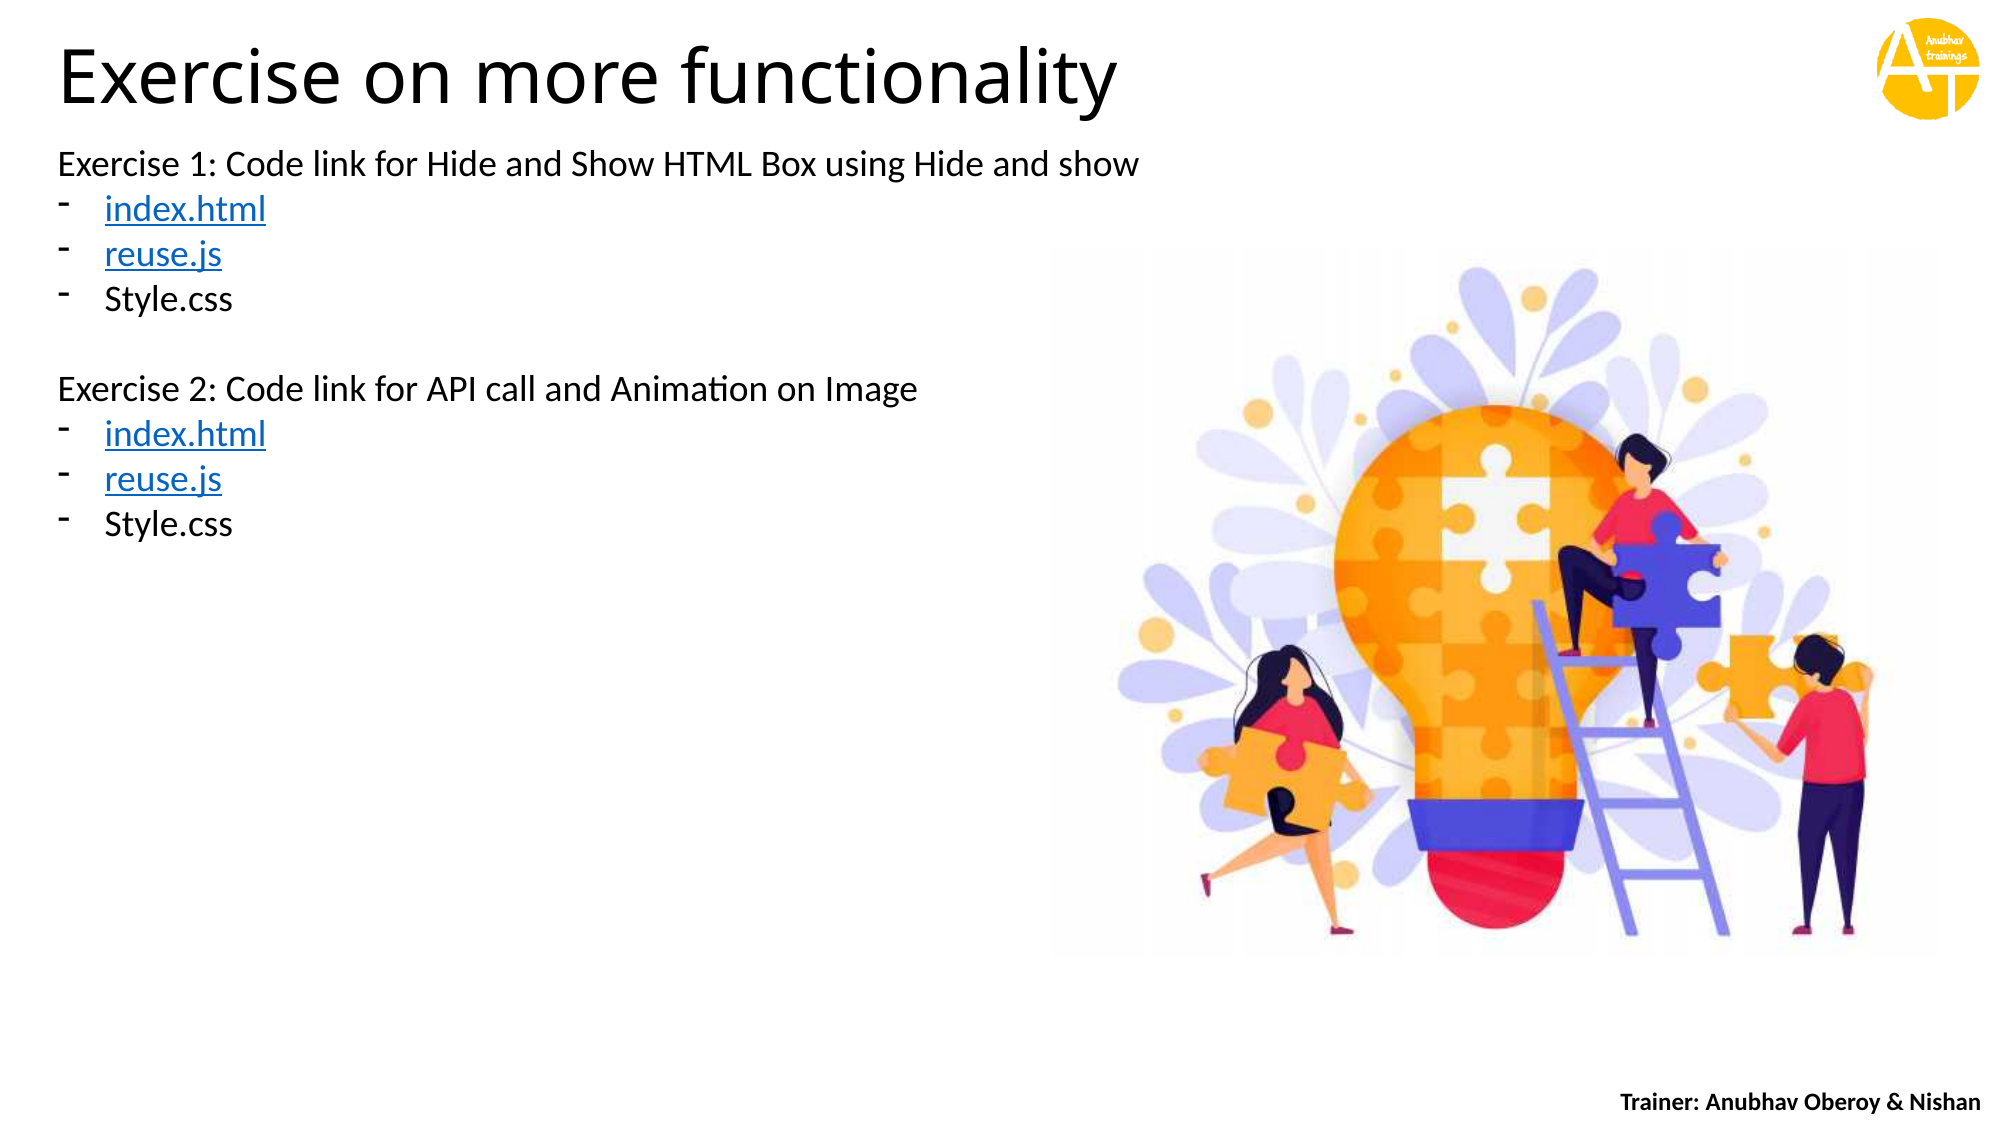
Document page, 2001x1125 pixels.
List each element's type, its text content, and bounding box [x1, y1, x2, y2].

text_box Exercise on more functionality [42, 30, 1896, 148]
text_box Exercise 1: Code link for Hide and Show HTML Box using Hide and show index.html reuse.js Style.css Exercise 2: Code link for API call and Animation on Image index.html reuse.js Style.css [42, 131, 1178, 642]
picture [1052, 248, 1940, 957]
picture [1866, 11, 1985, 128]
footer Trainer: Anubhav Oberoy & Nishan [1568, 1077, 1998, 1123]
